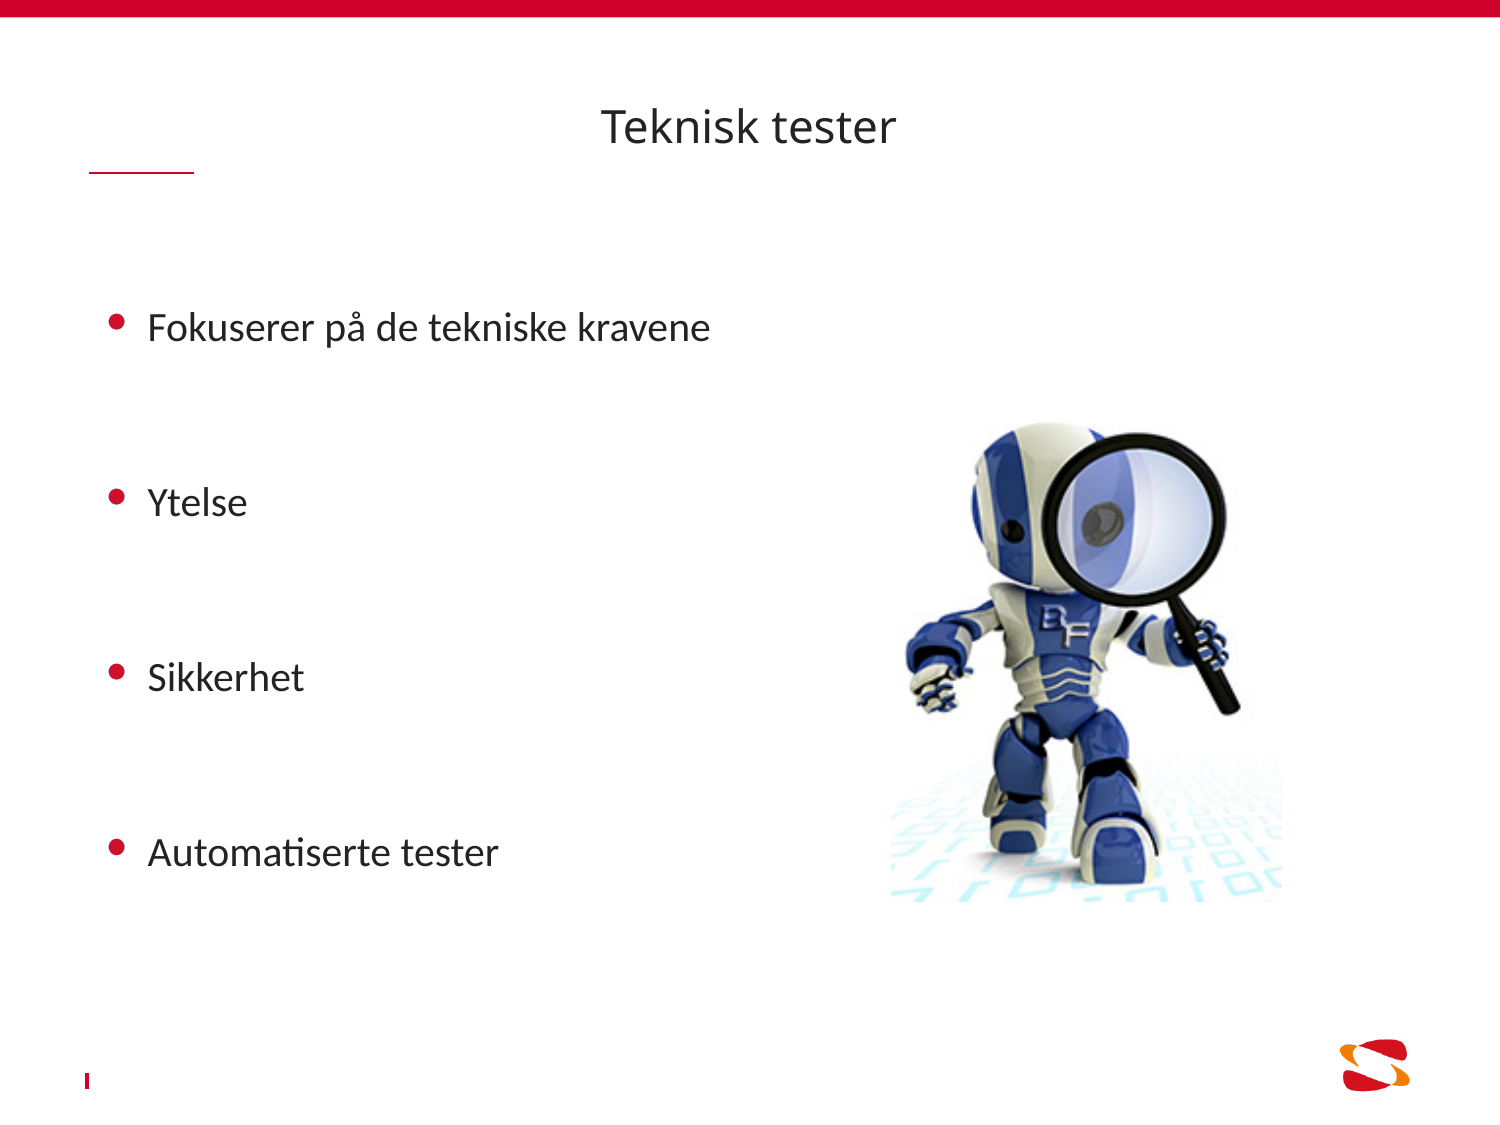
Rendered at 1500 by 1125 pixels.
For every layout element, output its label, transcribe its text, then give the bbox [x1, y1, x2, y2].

picture [103, 836, 130, 864]
picture [103, 311, 130, 338]
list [890, 385, 1282, 902]
picture [103, 486, 130, 513]
list Fokuserer på de tekniske kravene Ytelse Sikkerhet Automatiserte tester [103, 299, 741, 1014]
picture [1328, 1031, 1421, 1099]
title Teknisk tester [89, 31, 1409, 161]
picture [103, 661, 130, 688]
